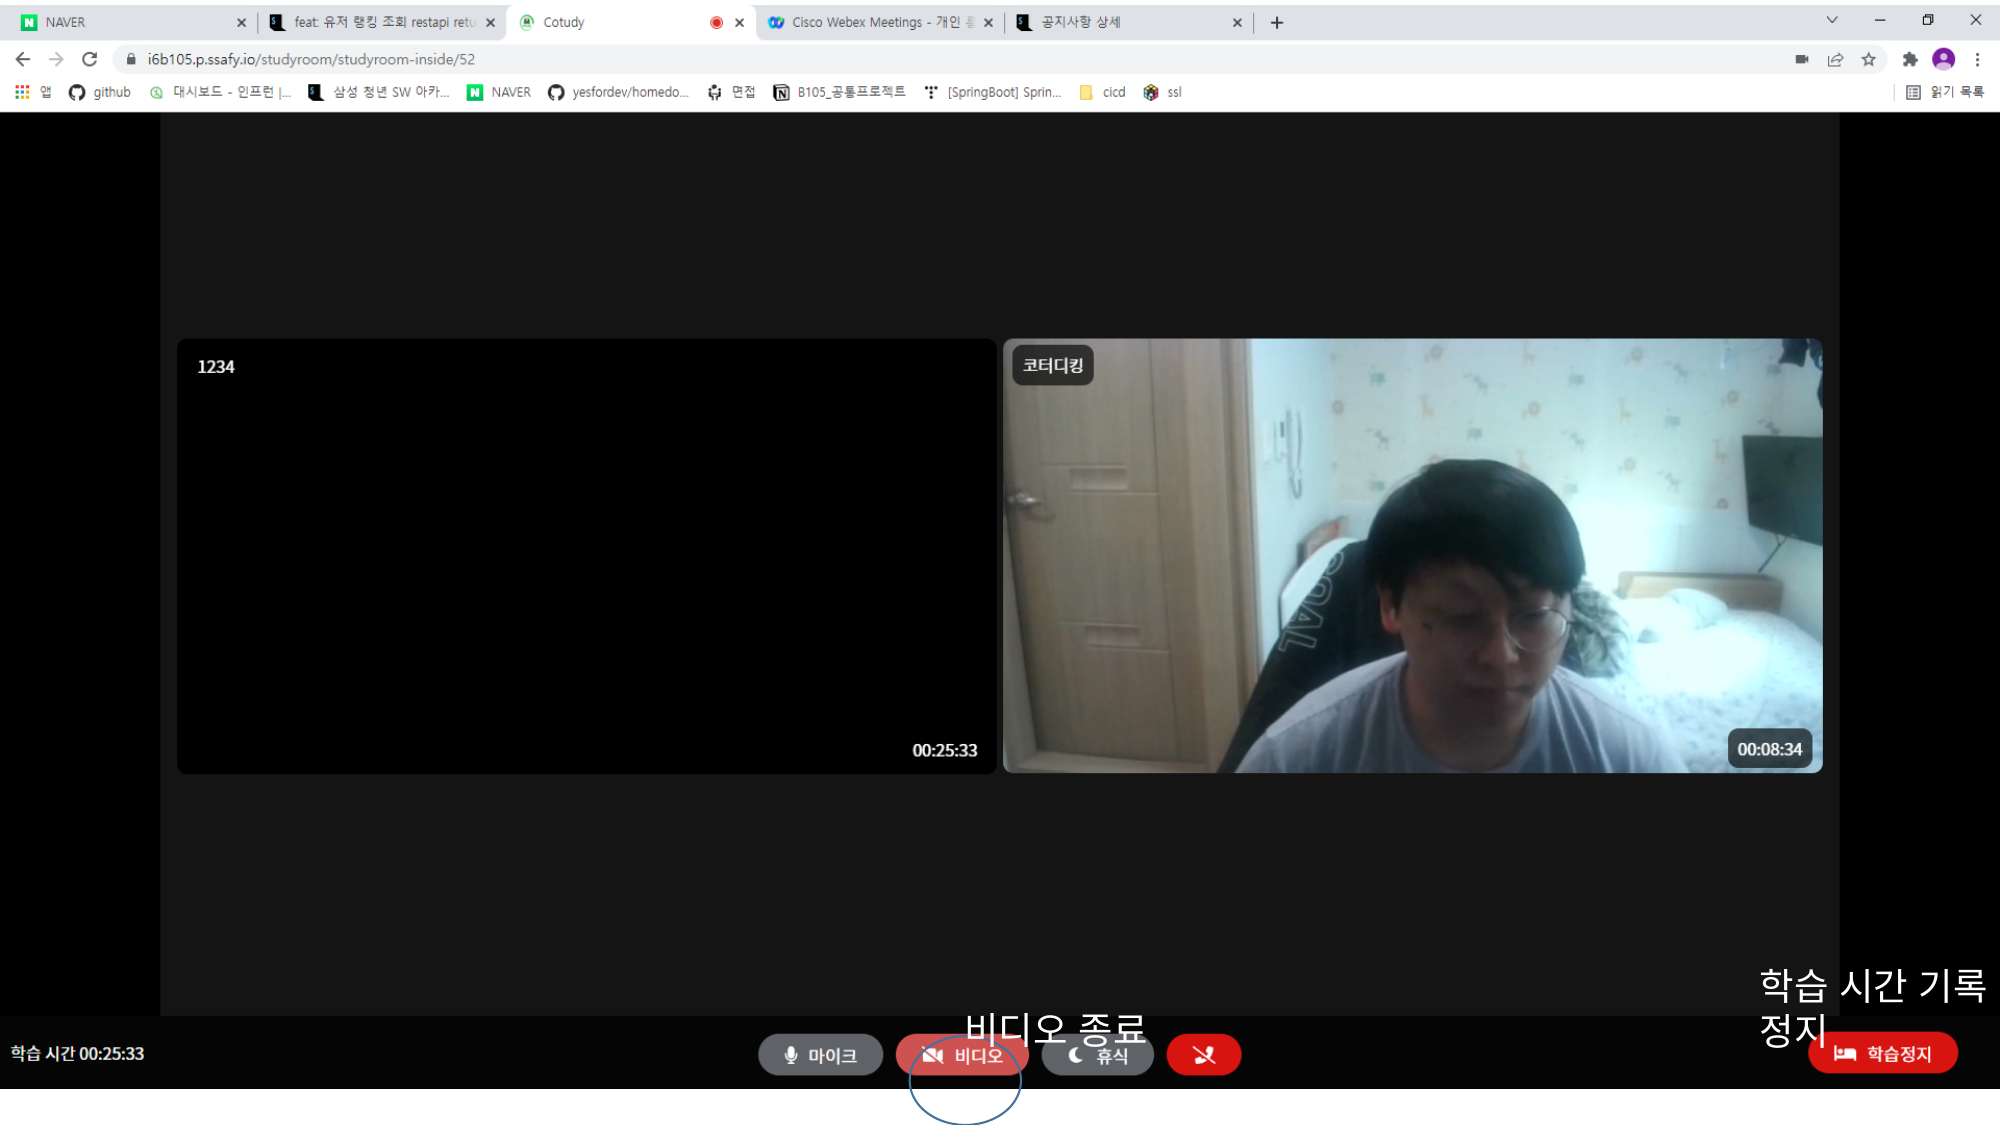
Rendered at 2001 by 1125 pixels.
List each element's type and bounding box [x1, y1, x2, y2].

text_box [909, 1089, 1022, 1125]
picture [0, 5, 2000, 1089]
